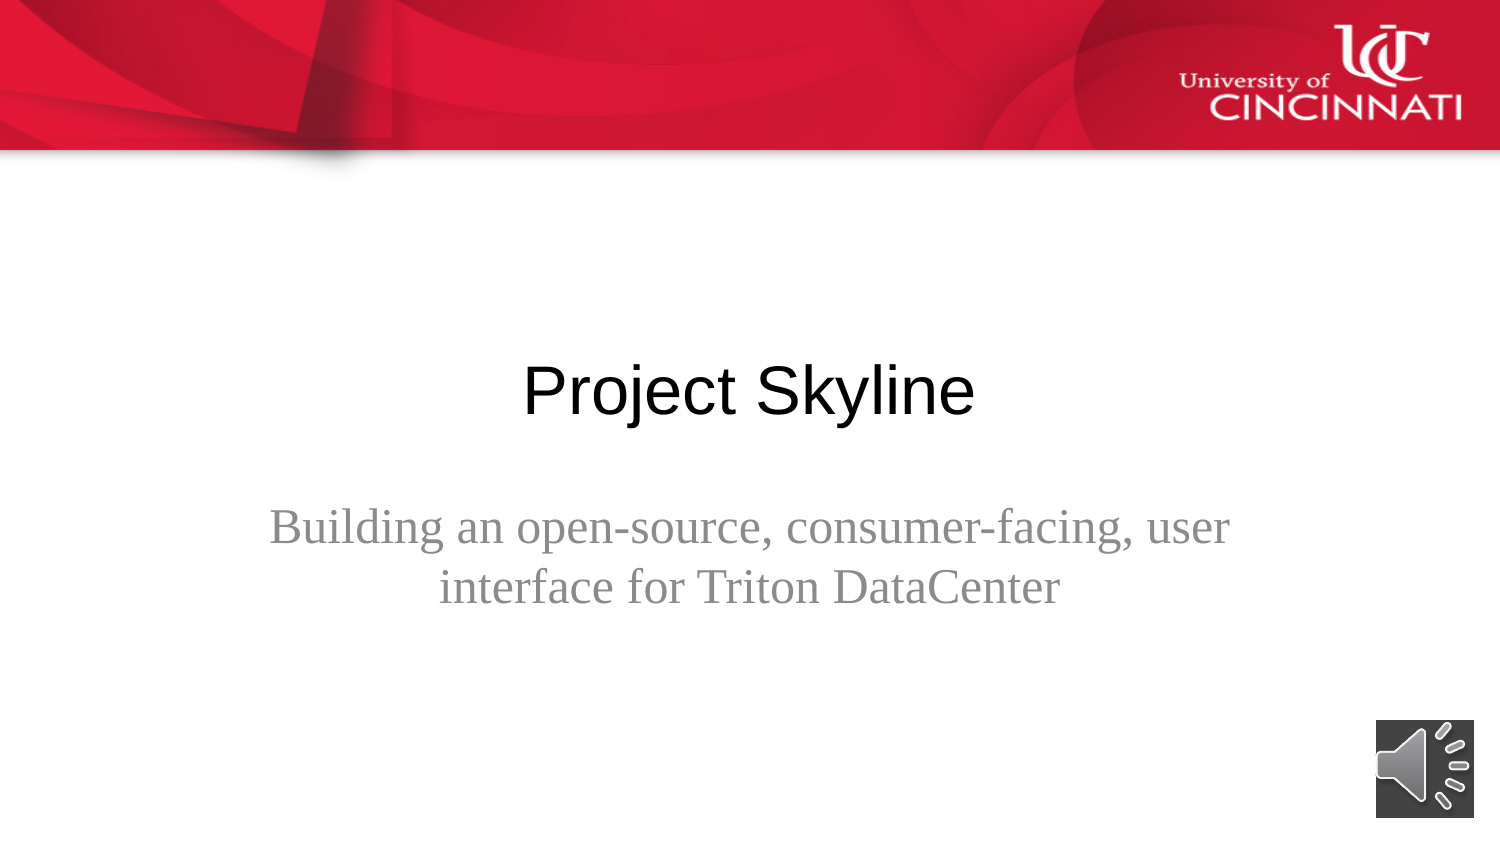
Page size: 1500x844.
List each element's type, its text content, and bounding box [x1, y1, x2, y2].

title Project Skyline [112, 262, 1388, 443]
subtitle Building an open-source, consumer-facing, user interface for Triton DataCenter [225, 478, 1275, 694]
picture [0, 0, 1500, 844]
